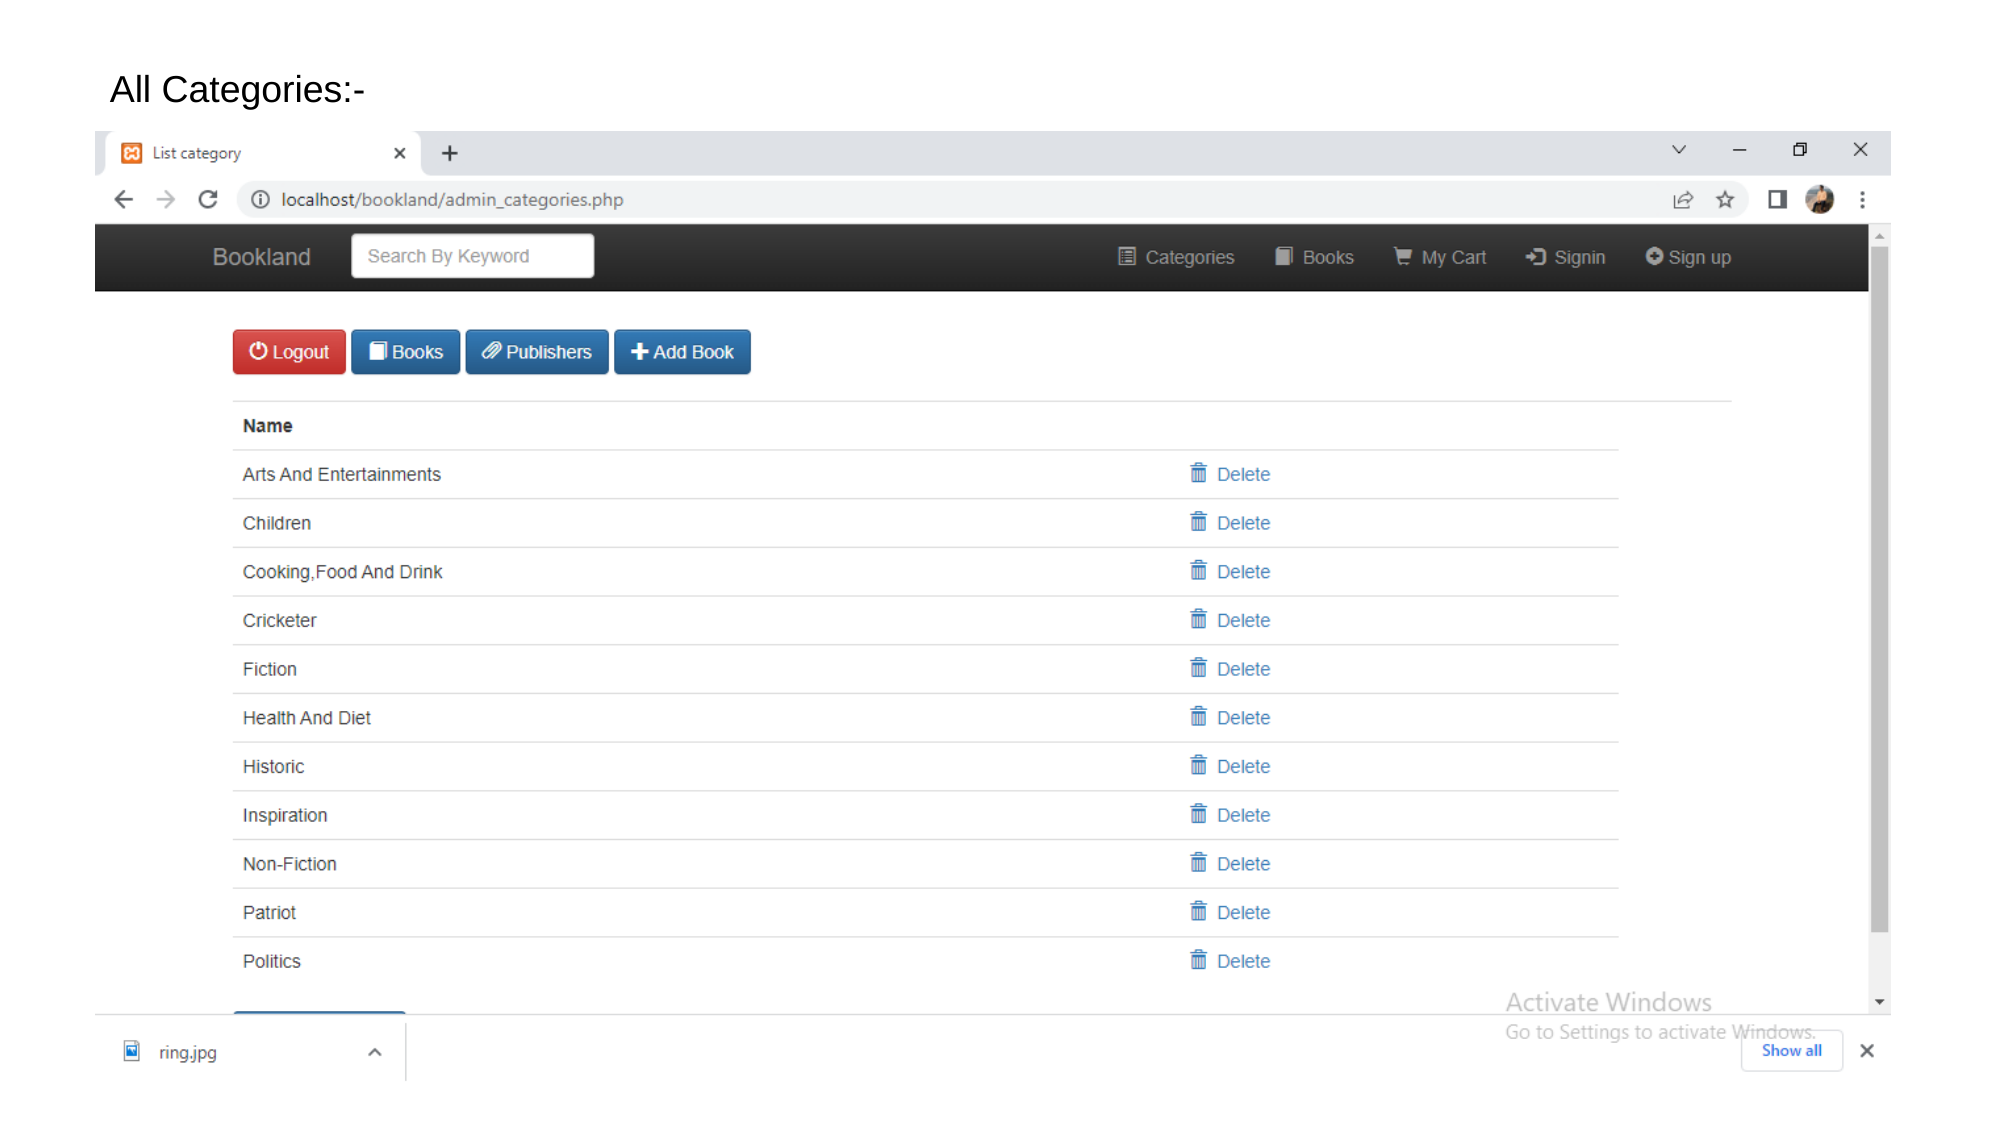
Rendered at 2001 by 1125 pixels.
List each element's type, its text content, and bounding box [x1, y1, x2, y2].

text_box All Categories:- [95, 57, 755, 118]
picture [94, 131, 1891, 1089]
